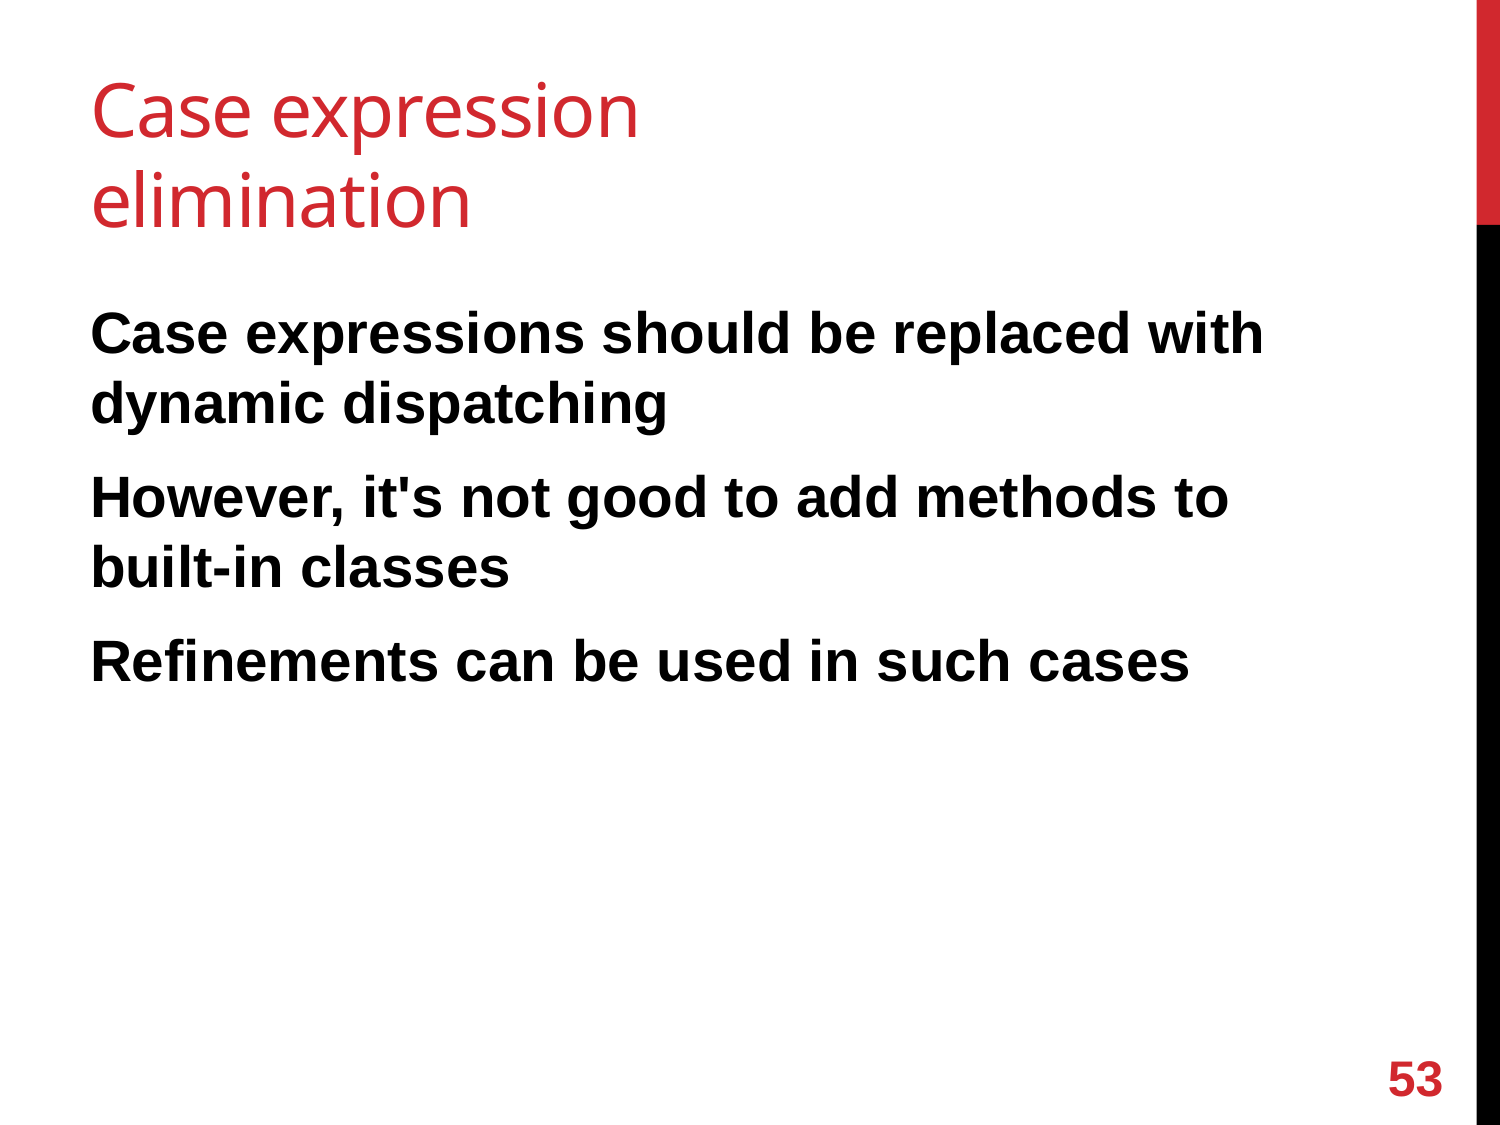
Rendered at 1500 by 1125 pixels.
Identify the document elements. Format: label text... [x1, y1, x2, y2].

slide_number 52 [1372, 1045, 1500, 1106]
list Case expressions should be replaced with dynamic dispatching However, it's not good to add methods to built-in classes Refinements can be used in such cases [75, 287, 1325, 1005]
title Case expression elimination [75, 25, 1025, 250]
